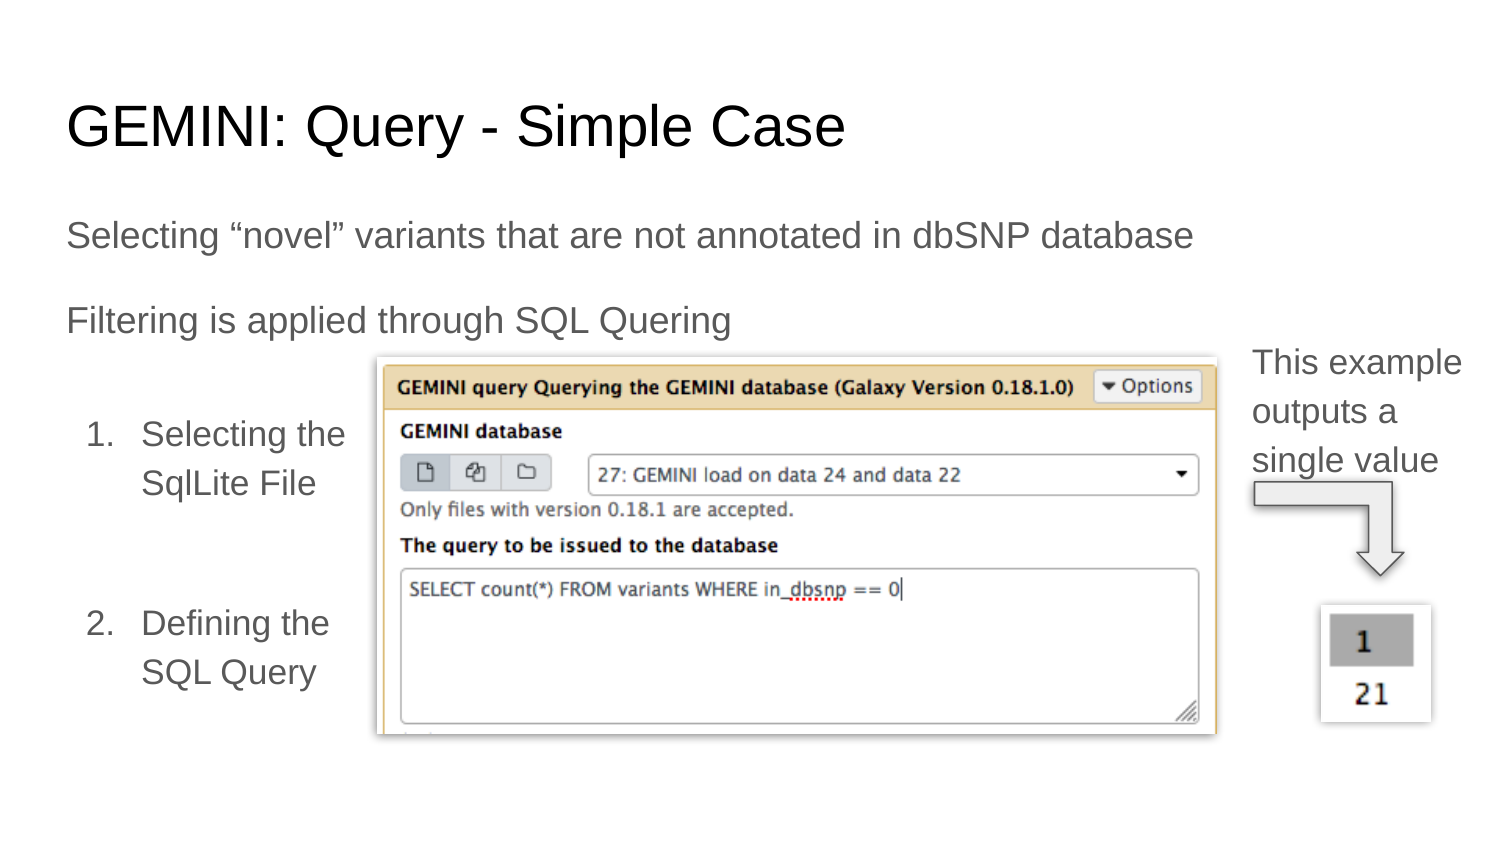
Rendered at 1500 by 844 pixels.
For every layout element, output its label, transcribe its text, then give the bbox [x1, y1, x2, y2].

list Selecting the SqlLite File Defining the SQL Query [51, 389, 371, 718]
list This example outputs a single value [1236, 317, 1489, 500]
text_box [1254, 500, 1404, 576]
picture [1321, 604, 1431, 722]
list Selecting “novel” variants that are not annotated in dbSNP database Filtering is applied through SQL Quering [51, 189, 1449, 343]
title GEMINI: Query - Simple Case [51, 72, 1449, 167]
picture [376, 356, 1217, 734]
